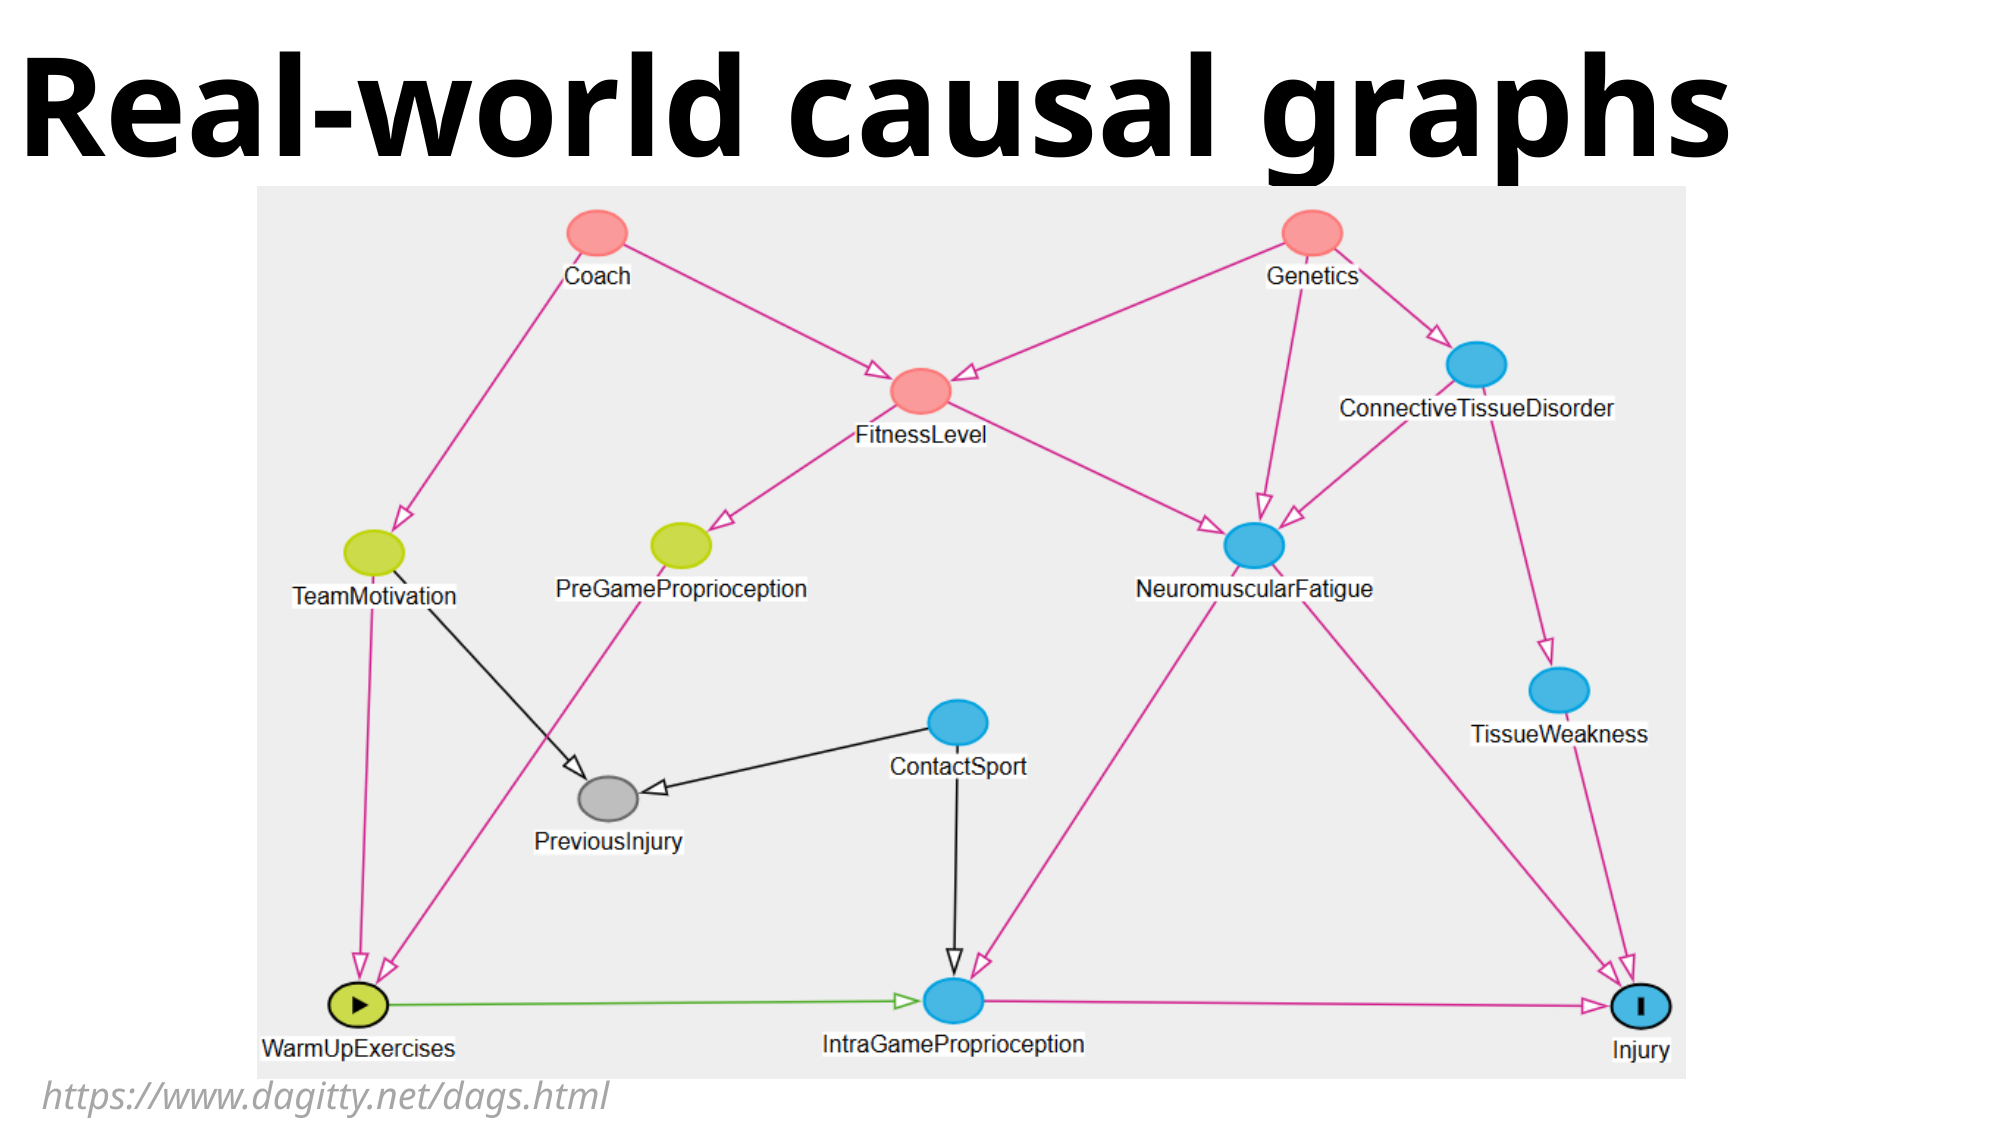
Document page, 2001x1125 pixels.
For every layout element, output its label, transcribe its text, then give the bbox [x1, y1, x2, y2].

text_box https://www.dagitty.net/dags.html [26, 1064, 625, 1125]
picture [257, 186, 1686, 1079]
title Real-world causal graphs [0, 3, 2000, 221]
